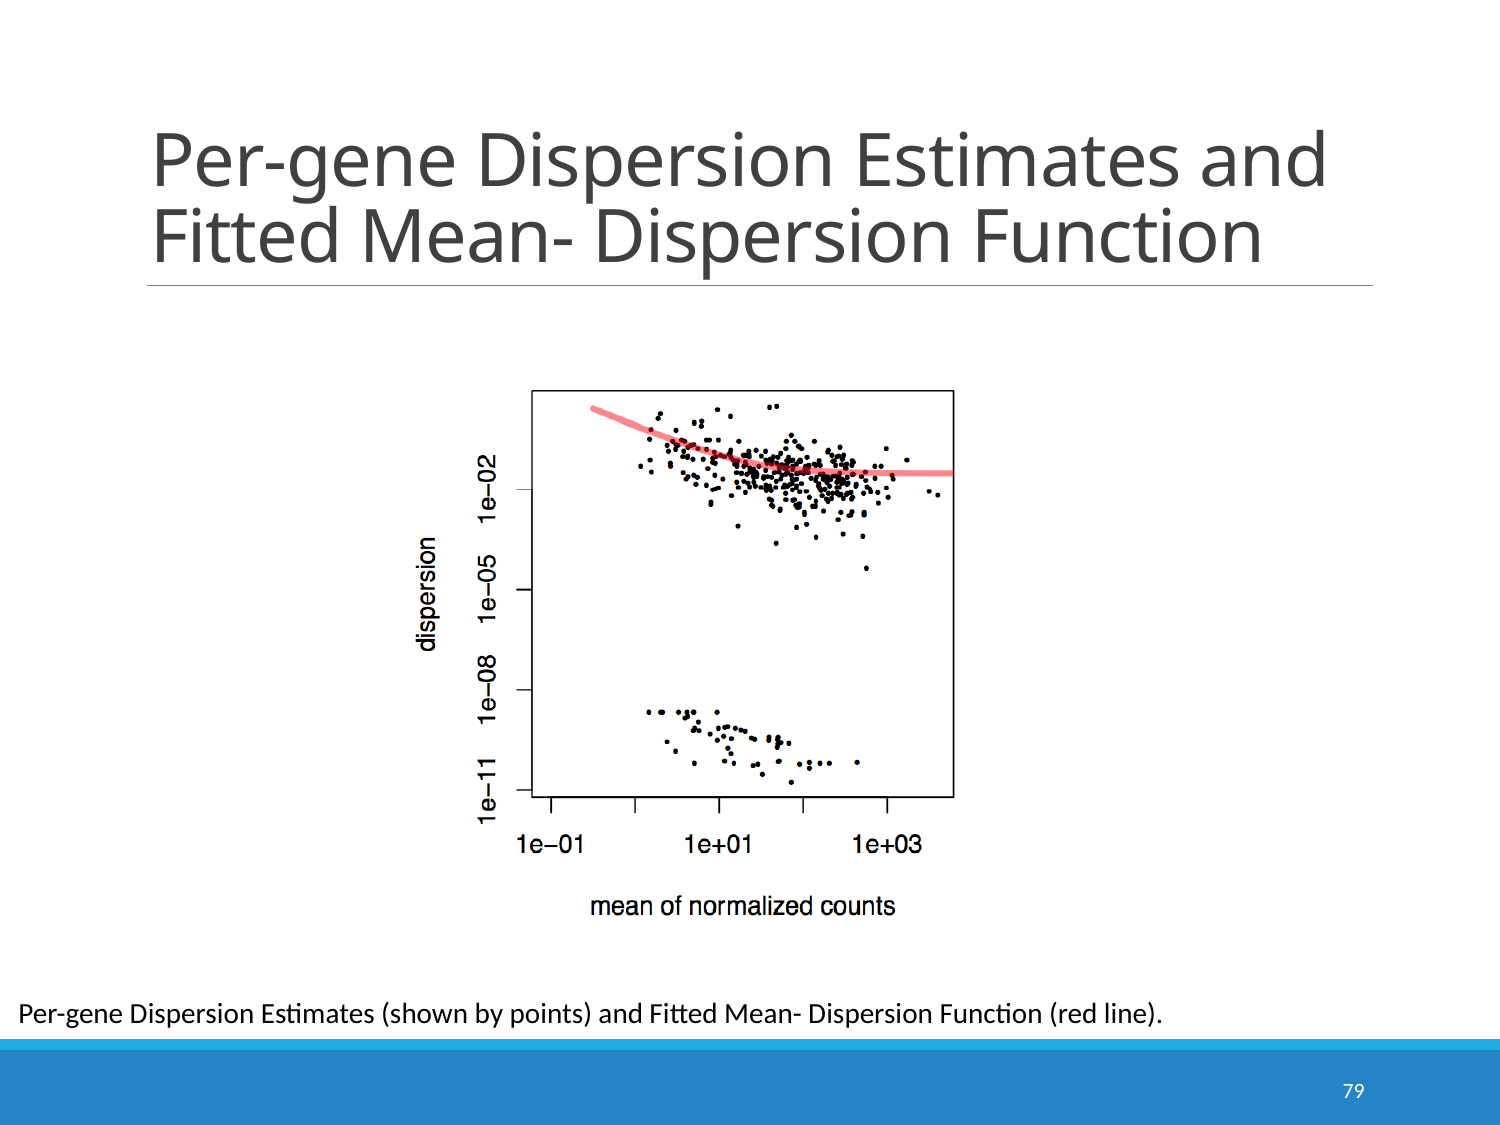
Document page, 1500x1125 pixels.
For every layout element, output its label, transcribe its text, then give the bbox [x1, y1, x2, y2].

slide_number 79 [1218, 1059, 1380, 1120]
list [287, 302, 1221, 964]
text_box Per-gene Dispersion Estimates (shown by points) and Fitted Mean- Dispersion Function (red line). [3, 987, 1500, 1038]
title Per-gene Dispersion Estimates and Fitted Mean- Dispersion Function [135, 47, 1373, 285]
